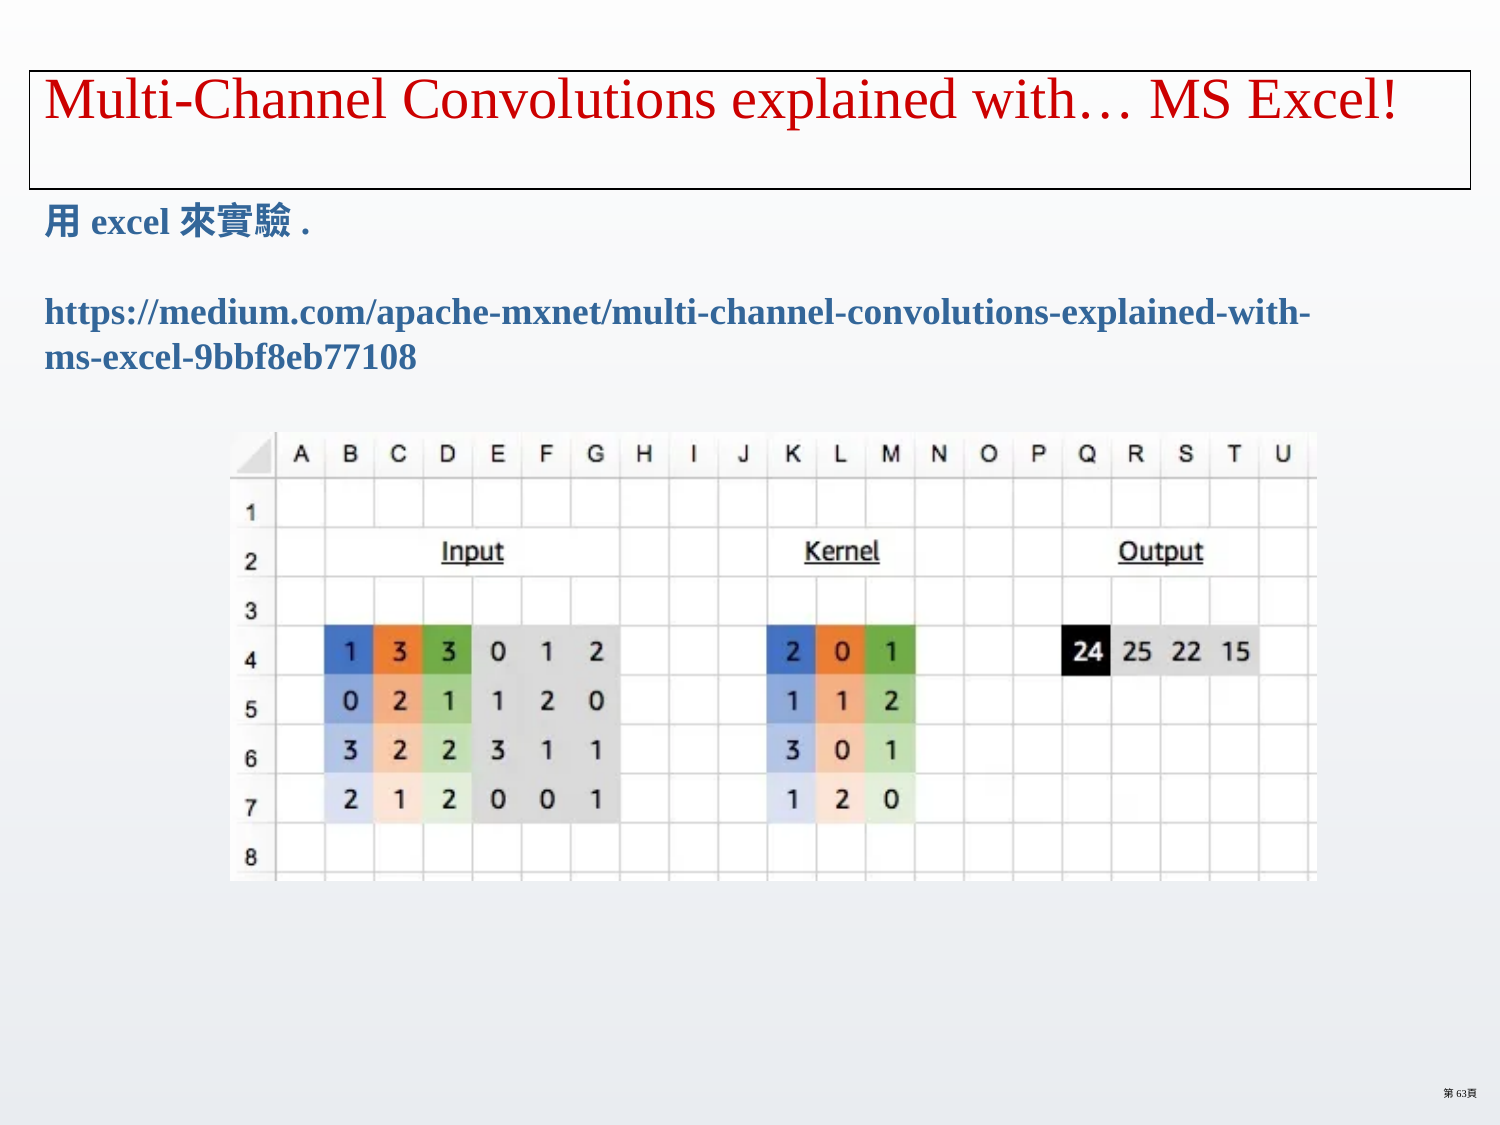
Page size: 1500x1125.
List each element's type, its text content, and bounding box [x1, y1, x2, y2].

title Multi-Channel Convolutions explained with… MS Excel! [29, 70, 1471, 190]
picture [230, 432, 1317, 881]
list 用excel來實驗. https://medium.com/apache-mxnet/multi-channel-convolutions-explained-with-ms-excel-9bbf8eb77108 [29, 189, 1386, 1017]
